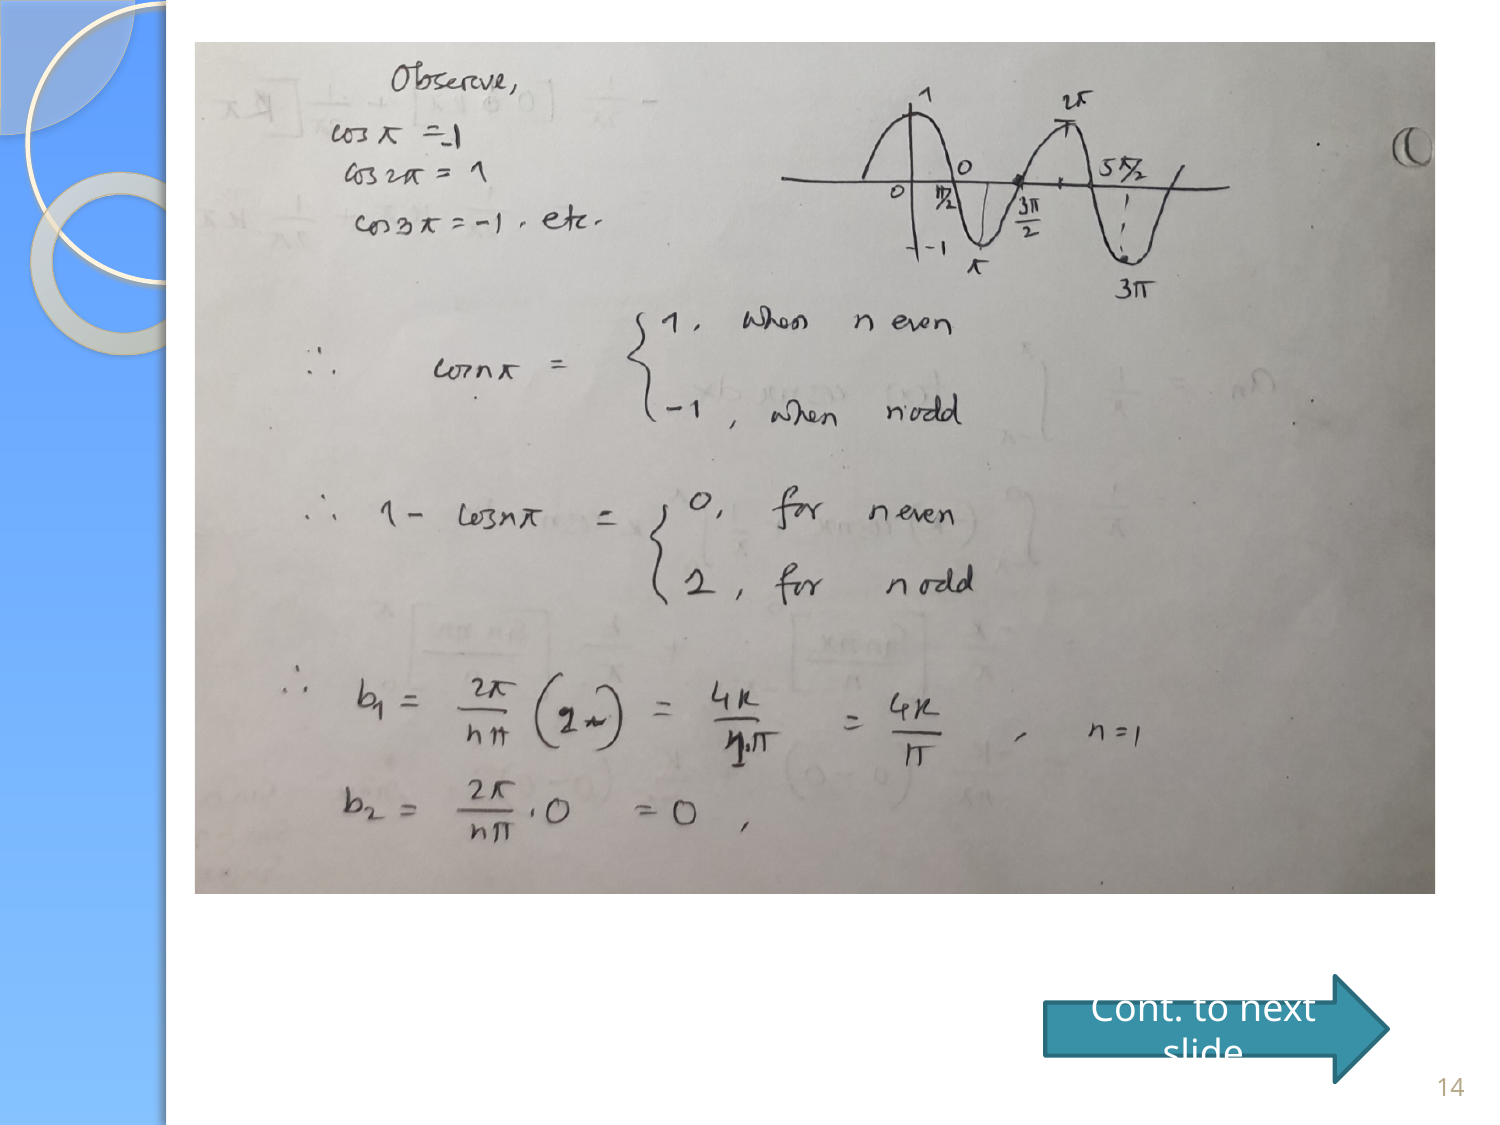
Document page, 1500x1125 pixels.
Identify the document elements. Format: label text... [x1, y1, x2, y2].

text_box Cont. to next slide [1247, 973, 1391, 1085]
slide_number 14 [1413, 1034, 1488, 1113]
picture [194, 0, 1436, 1089]
